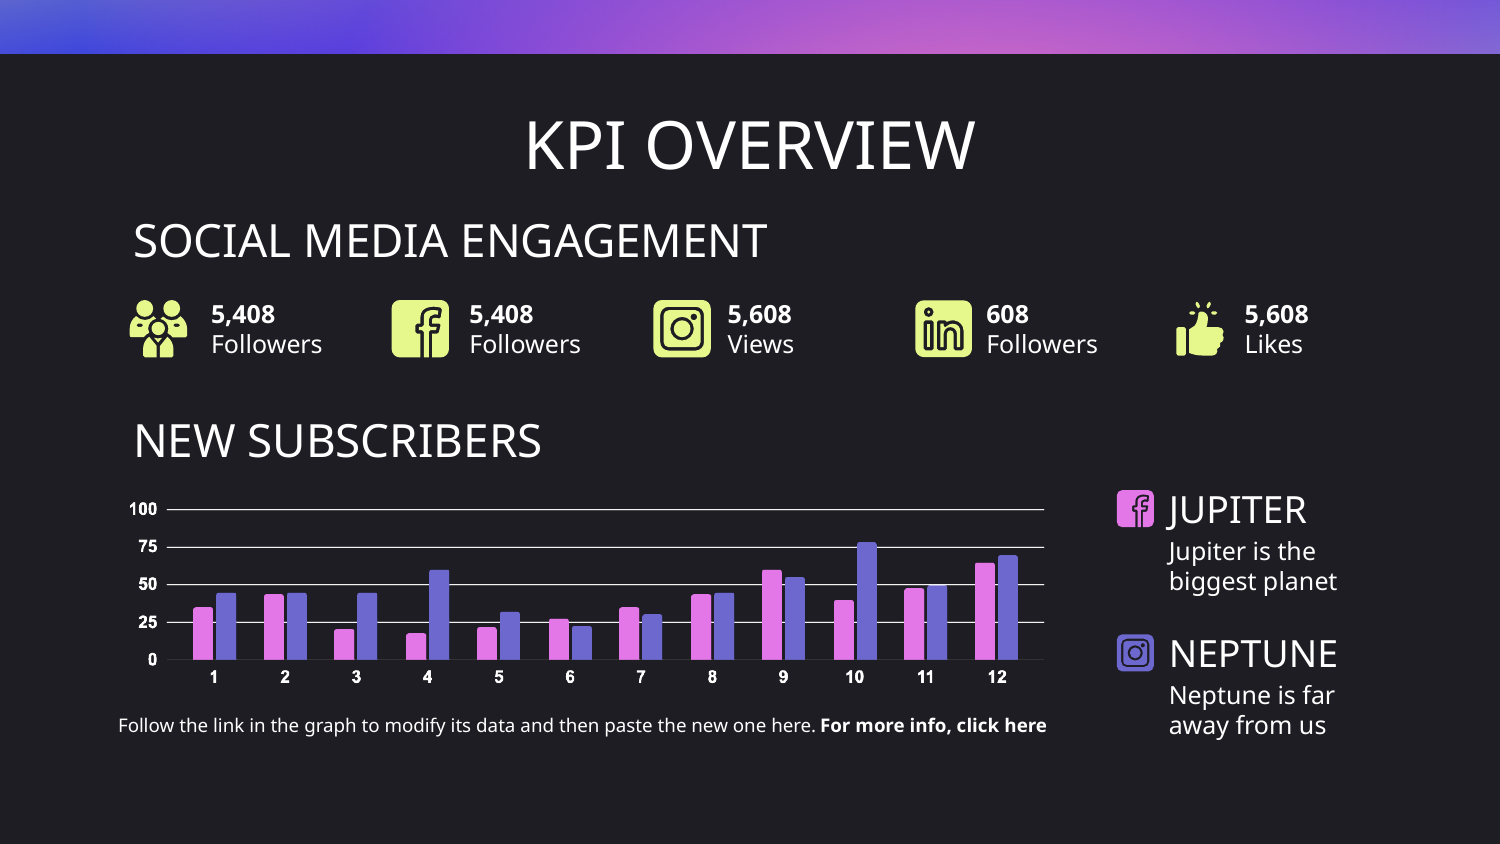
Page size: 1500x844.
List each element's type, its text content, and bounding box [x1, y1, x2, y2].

text_box 5,608 Views [712, 292, 866, 365]
text_box 5,608 Likes [1229, 292, 1382, 365]
text_box 5,408 Followers [454, 292, 607, 365]
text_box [915, 300, 973, 358]
text_box Jupiter is the biggest planet [1153, 520, 1382, 600]
picture [117, 489, 1055, 697]
text_box Neptune is far away from us [1153, 664, 1382, 744]
text_box 608 Followers [971, 292, 1124, 365]
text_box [129, 299, 188, 358]
text_box 5,408 Followers [196, 292, 349, 365]
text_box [391, 299, 450, 358]
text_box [653, 299, 712, 358]
picture [0, 0, 1500, 54]
text_box Follow the link in the graph to modify its data and then paste the new one here. For more info, click here [118, 701, 1101, 751]
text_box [1176, 301, 1225, 356]
text_box NEW SUBSCRIBERS [118, 407, 793, 482]
text_box JUPITER [1153, 480, 1382, 520]
text_box NEPTUNE [1153, 625, 1382, 664]
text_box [1116, 634, 1155, 672]
text_box SOCIAL MEDIA ENGAGEMENT [118, 209, 793, 282]
title KPI OVERVIEW [118, 87, 1382, 167]
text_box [1116, 489, 1155, 528]
